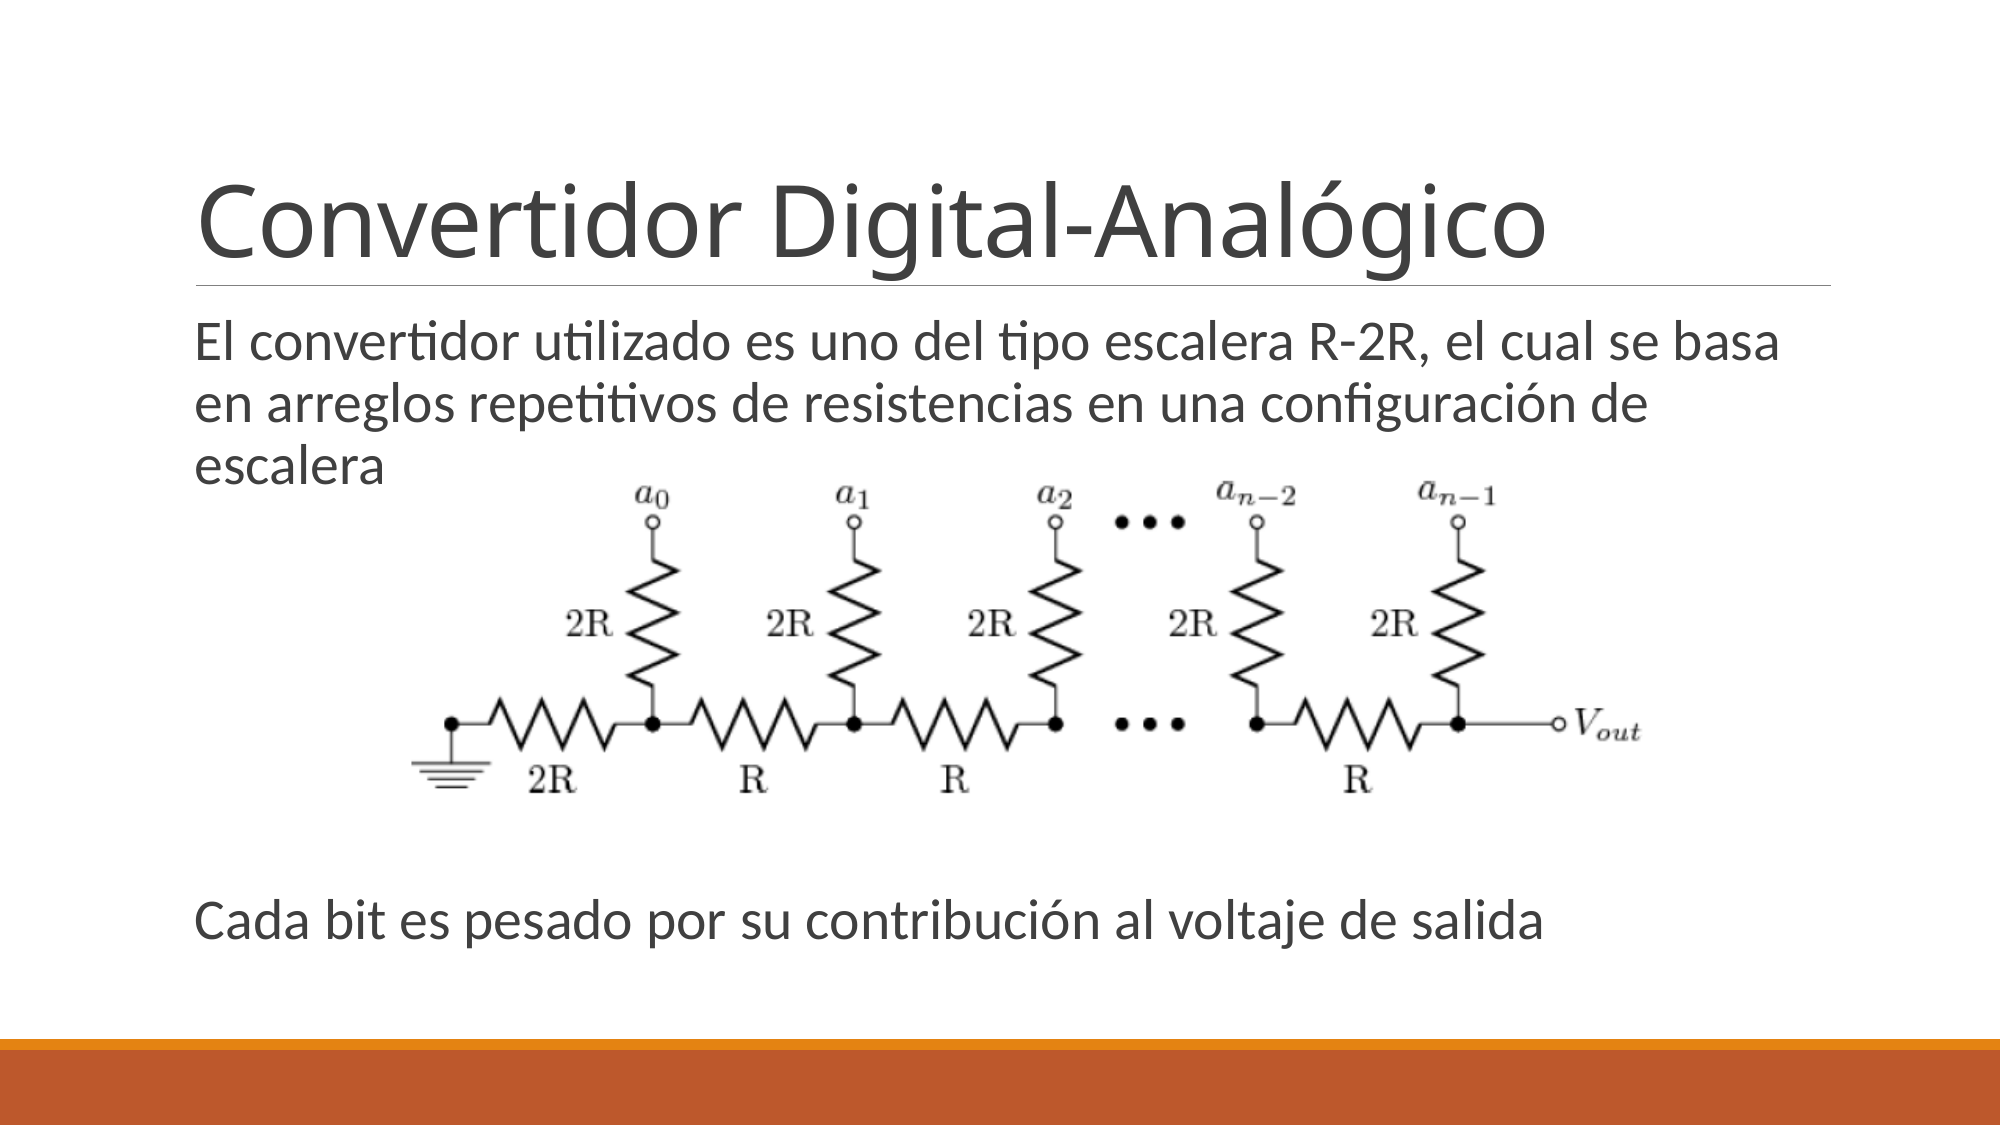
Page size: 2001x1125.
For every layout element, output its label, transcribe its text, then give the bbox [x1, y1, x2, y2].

picture [382, 442, 1691, 824]
title Convertidor Digital-Analógico [180, 47, 1830, 285]
